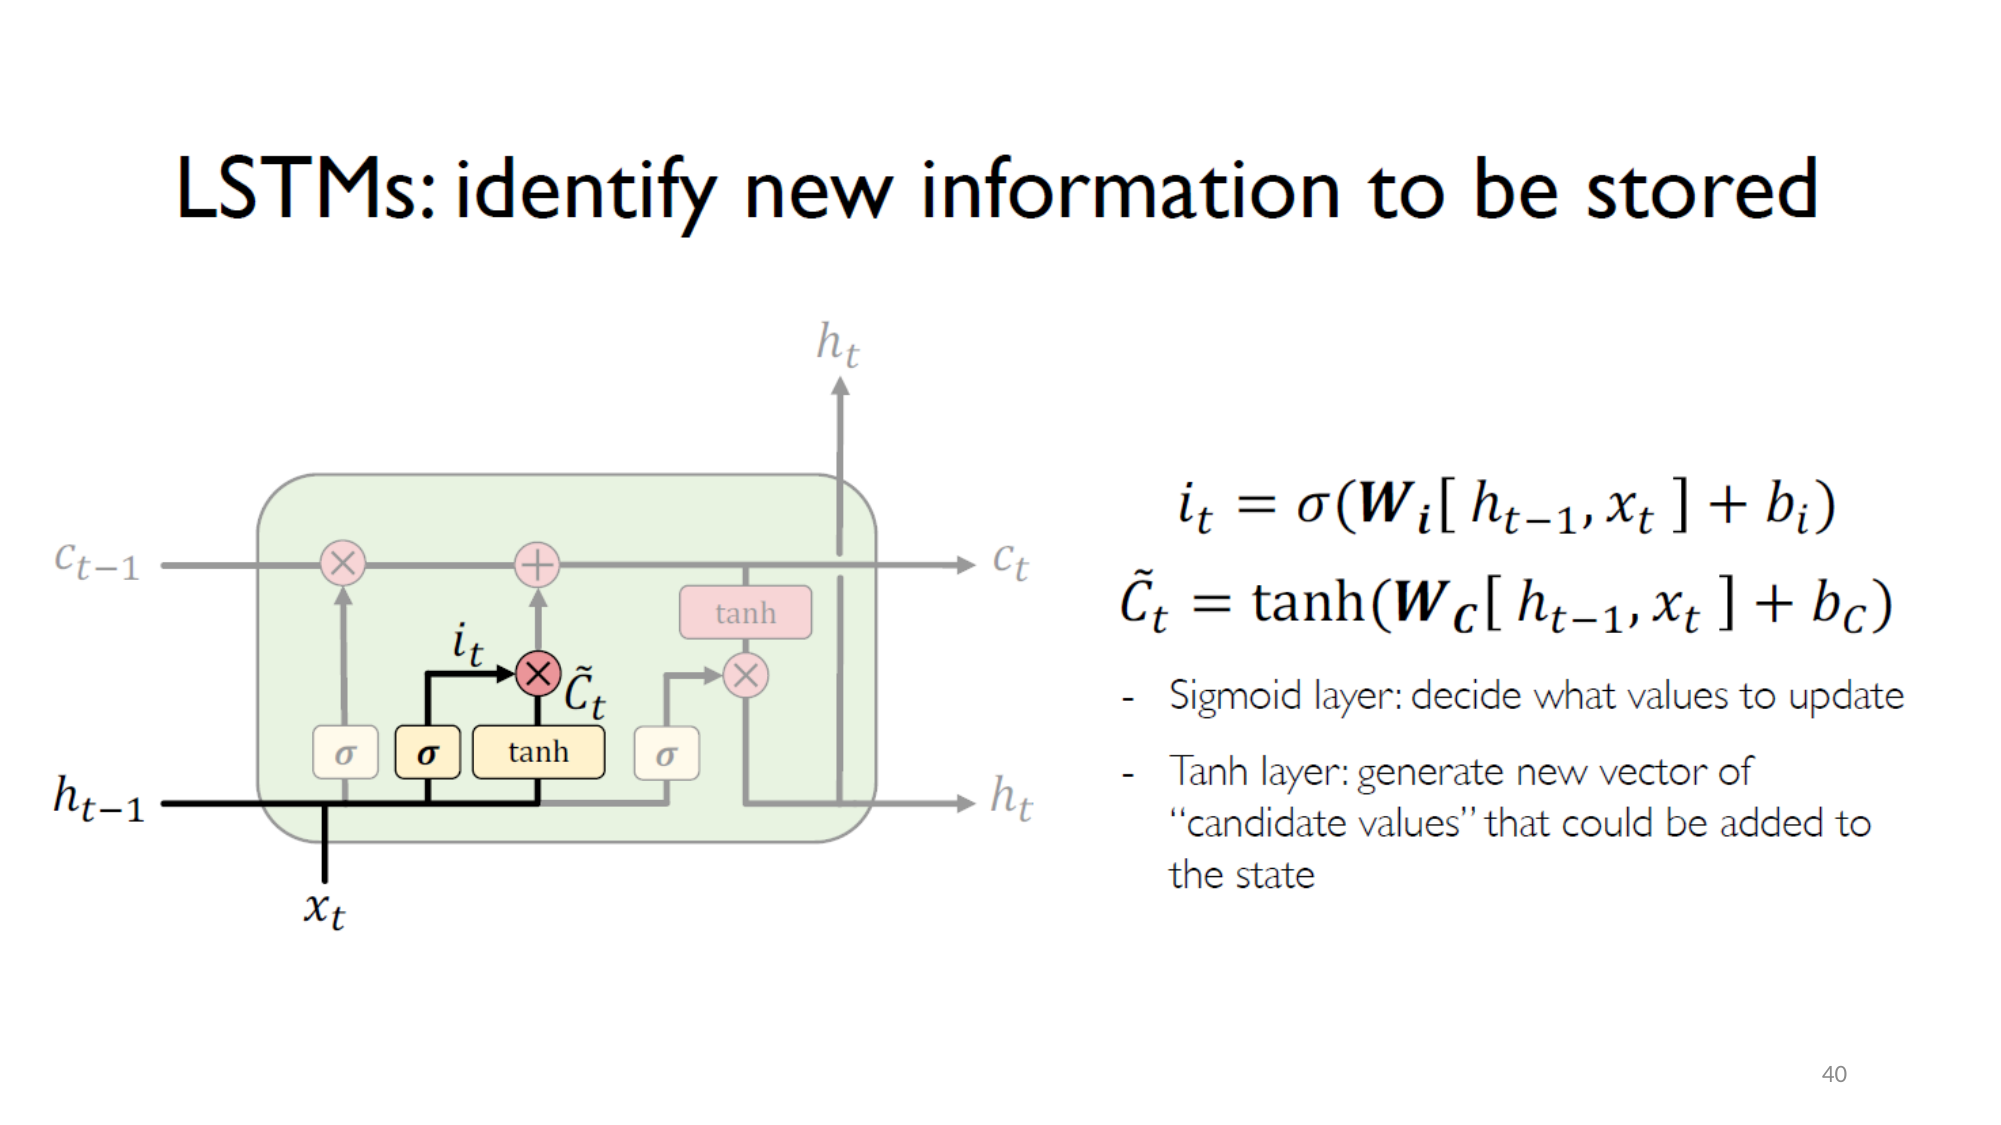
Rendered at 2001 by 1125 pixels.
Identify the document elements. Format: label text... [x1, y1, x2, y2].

picture [0, 110, 2000, 1015]
slide_number 40 [1412, 1042, 1863, 1103]
